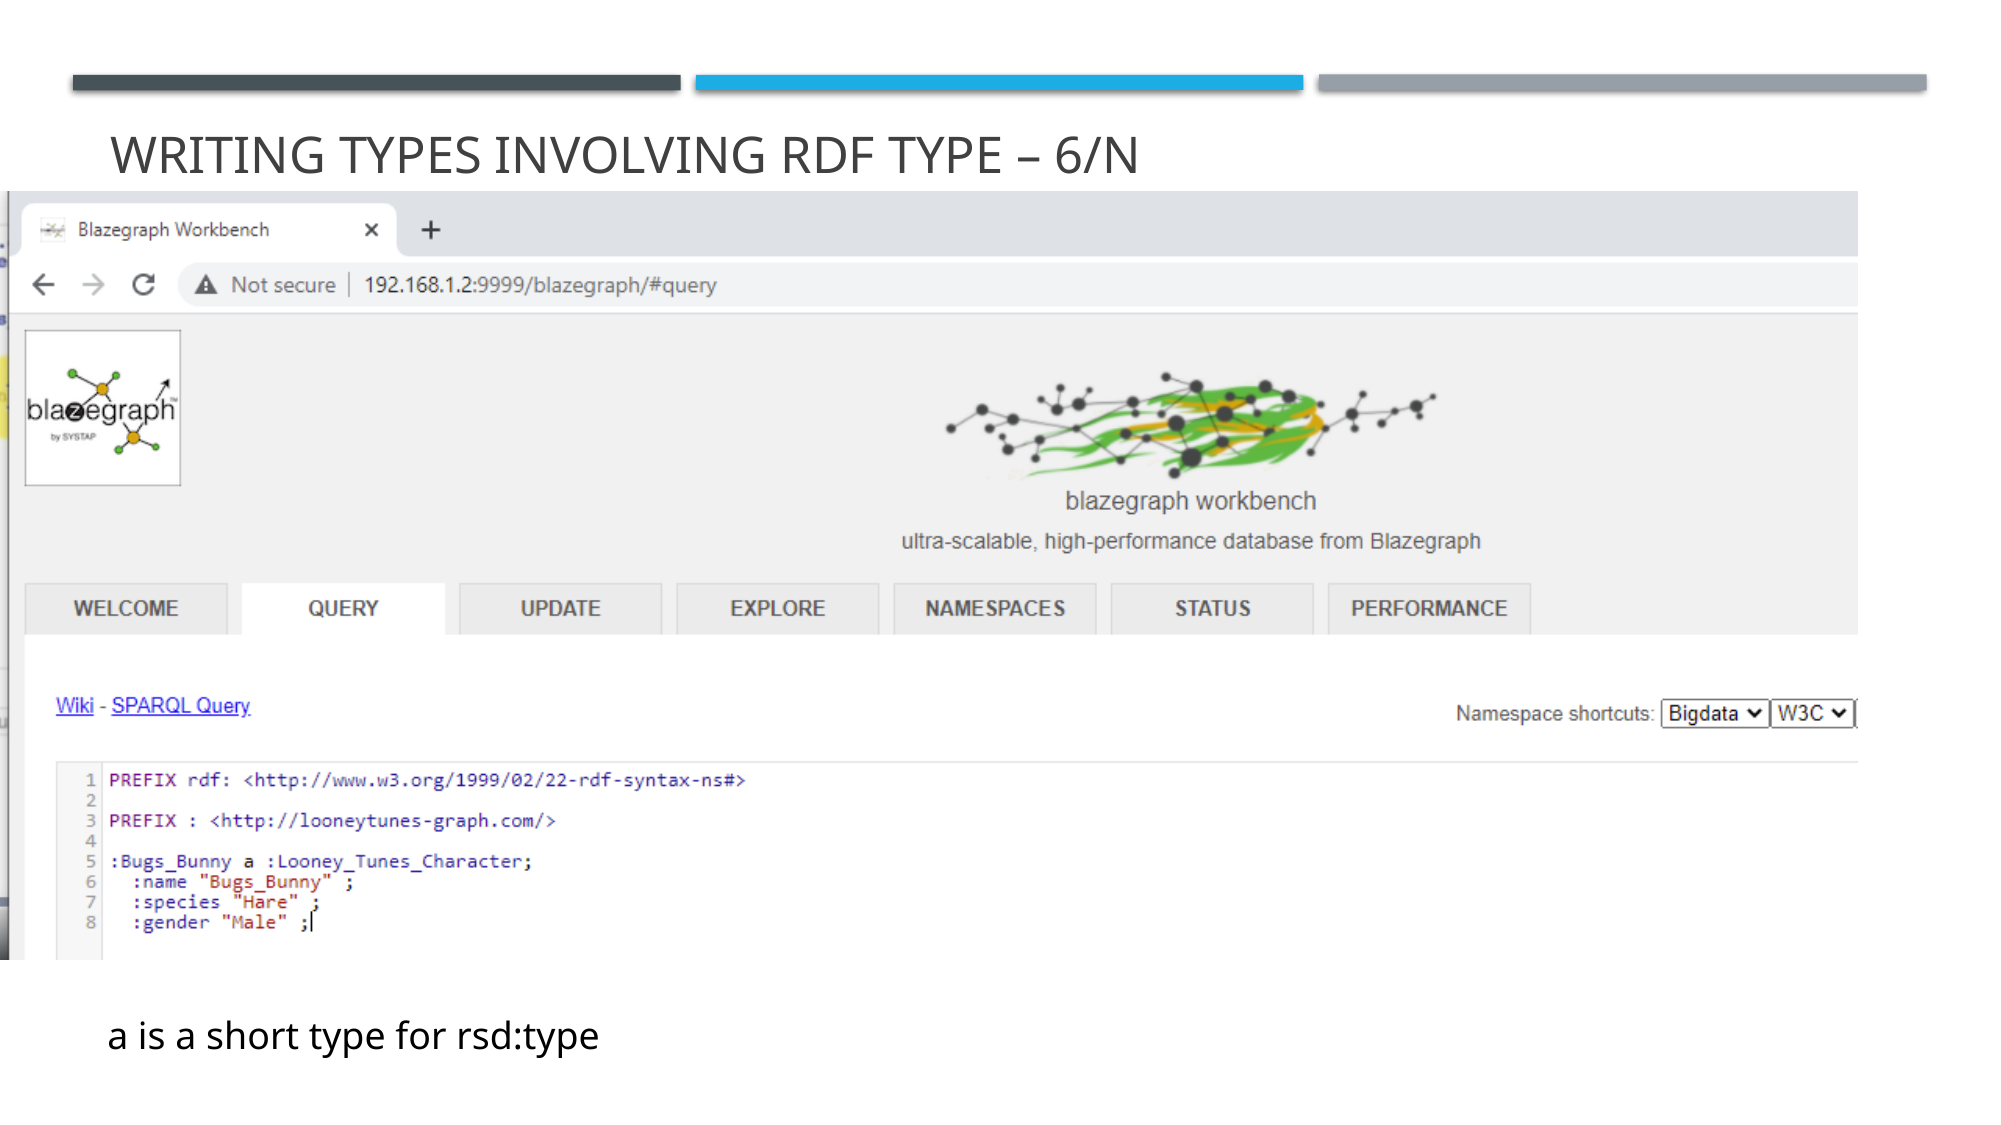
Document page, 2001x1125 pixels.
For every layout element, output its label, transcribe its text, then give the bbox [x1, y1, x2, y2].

title Writing types involving rdF type – 6/N [95, 115, 1905, 192]
picture [0, 190, 1859, 961]
text_box a is a short type for rsd:type [92, 1004, 616, 1065]
